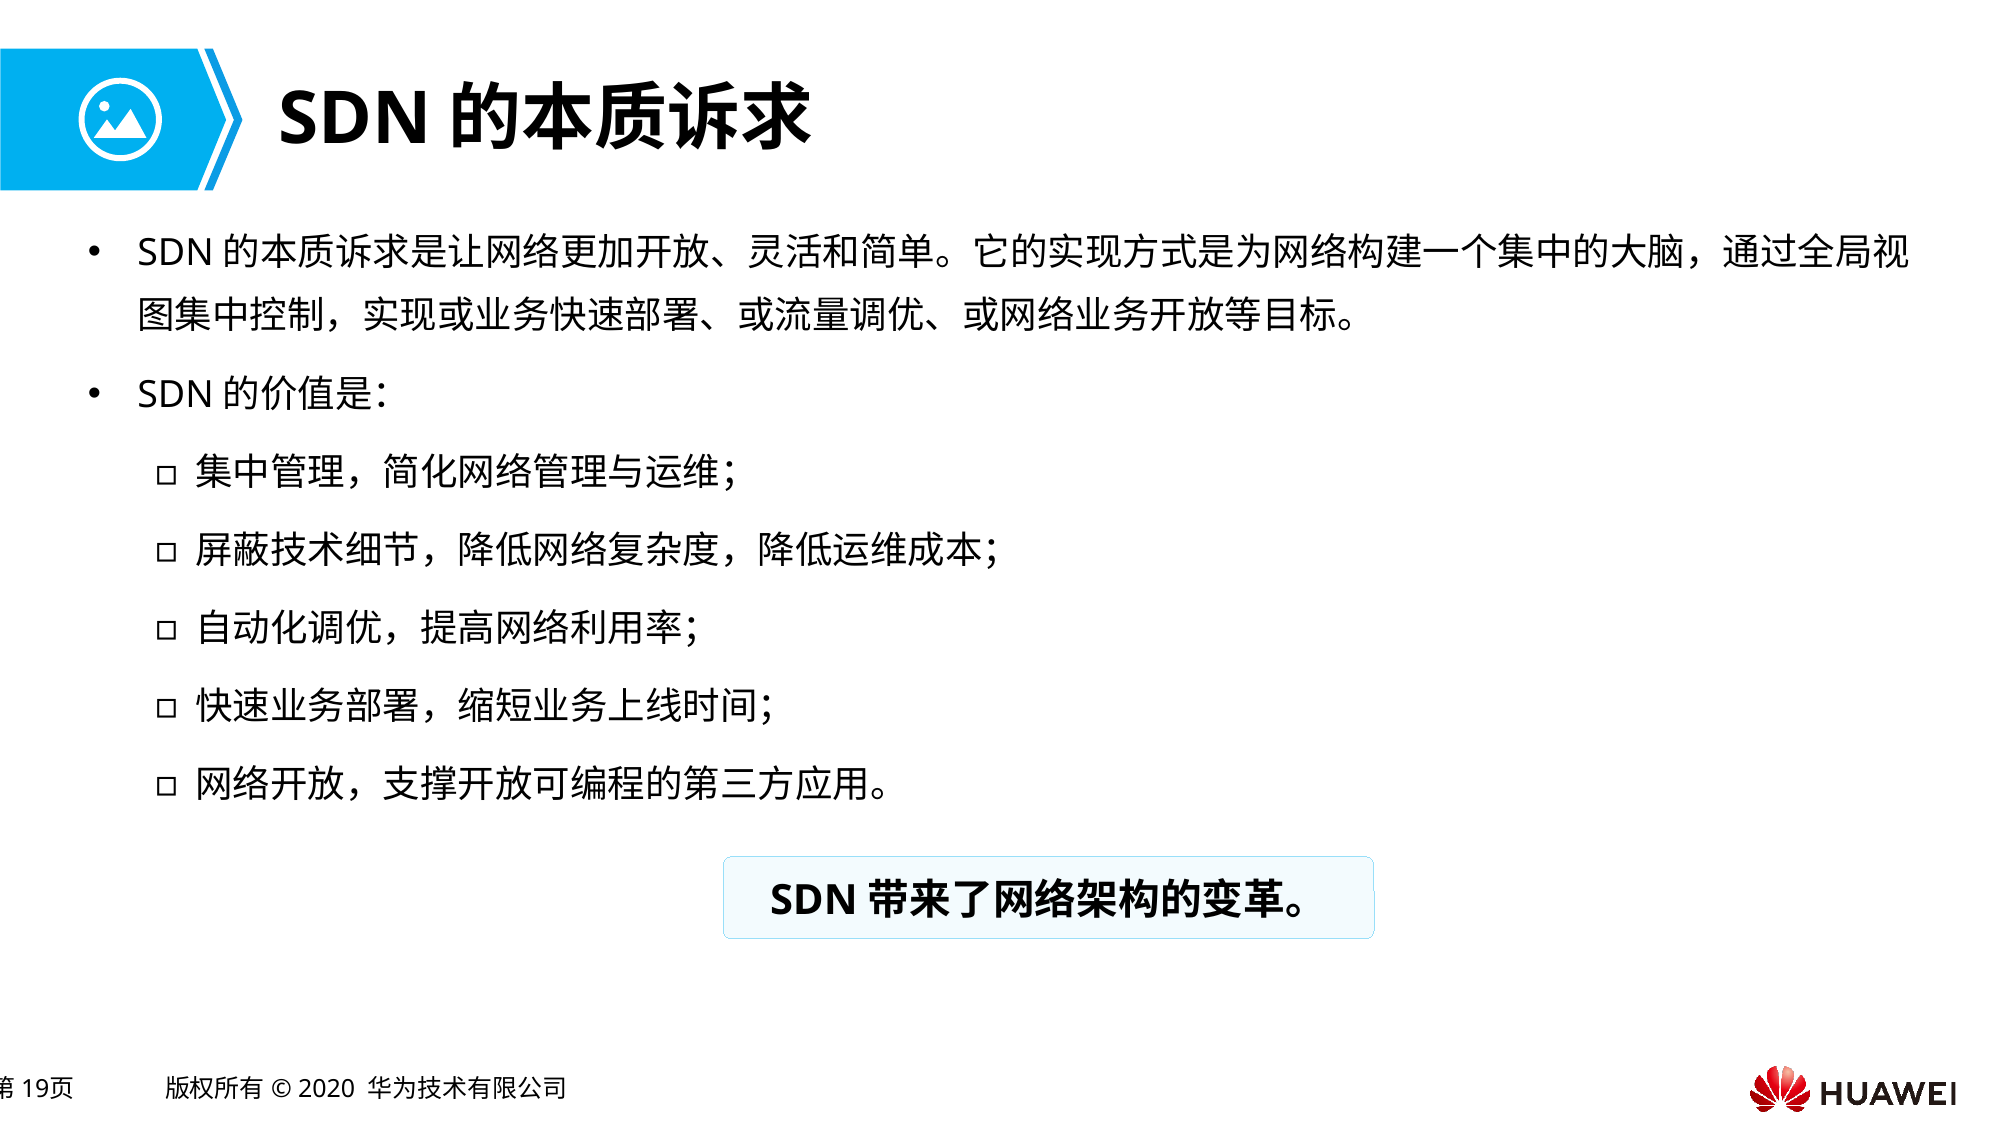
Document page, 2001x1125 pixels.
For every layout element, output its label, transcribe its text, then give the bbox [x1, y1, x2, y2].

text_box SDN带来了网络架构的变革。 [723, 856, 1375, 939]
title SDN的本质诉求 [261, 67, 1874, 173]
picture [1750, 1066, 1956, 1112]
text_box SDN的本质诉求是让网络更加开放、灵活和简单。它的实现方式是为网络构建一个集中的大脑，通过全局视图集中控制，实现或业务快速部署、或流量调优、或网络业务开放等目标。 SDN的价值是： 集中管理，简化网络管理与运维； 屏蔽技术细节，降低网络复杂度，降低运维成本； 自动化调优，提高网络利用率； 快速业务部署，缩短业务上线时间； 网络开放，支撑开放可编程的第三方应用。 [73, 202, 1927, 737]
